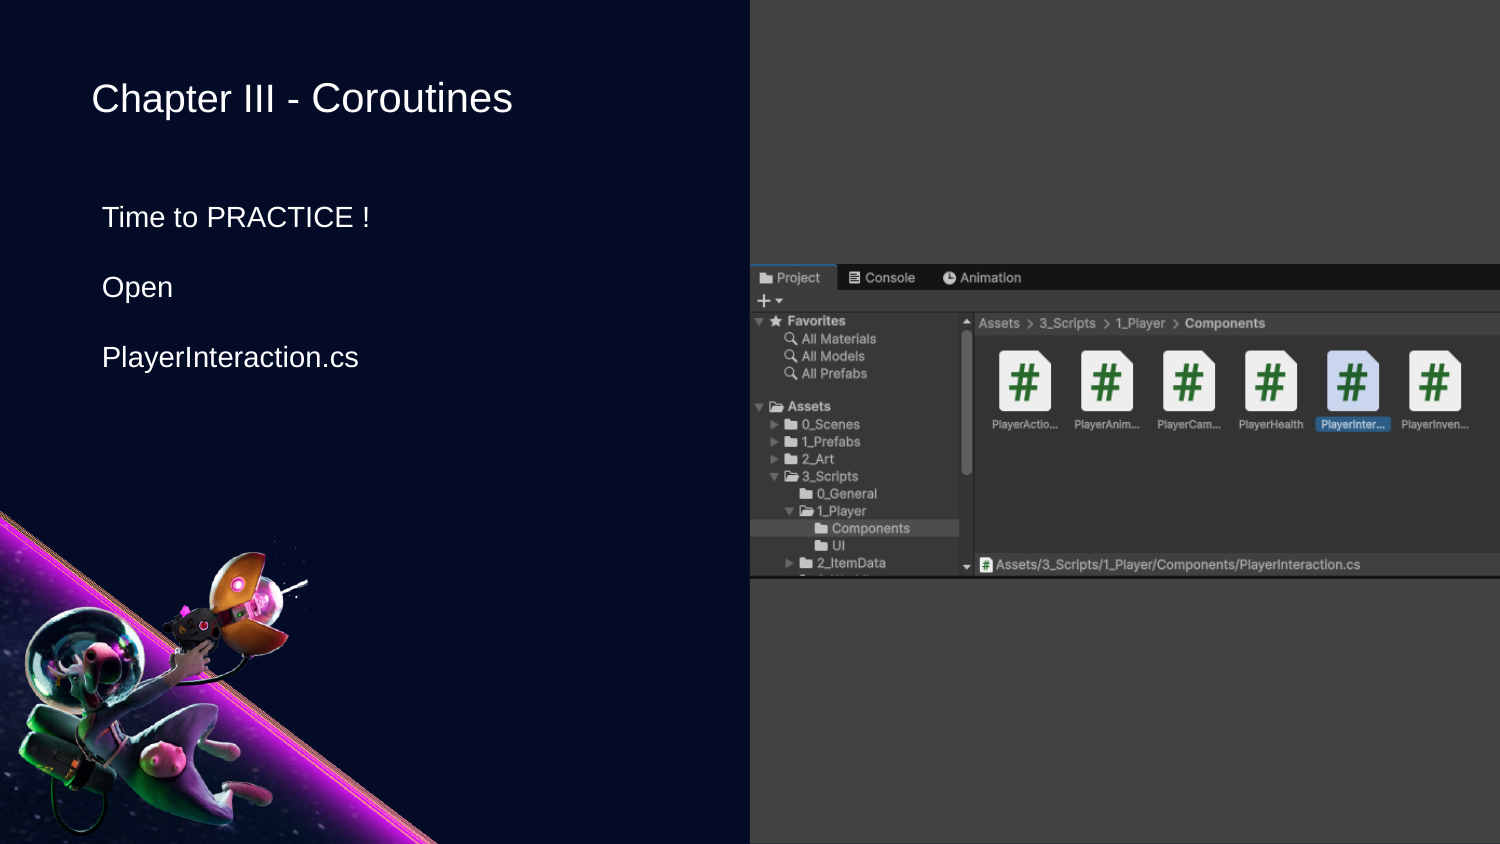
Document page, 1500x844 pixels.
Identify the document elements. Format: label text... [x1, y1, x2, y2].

text_box Chapter III - Coroutines [76, 55, 706, 148]
text_box Time to PRACTICE ! Open PlayerInteraction.cs [86, 183, 684, 749]
picture [0, 0, 1500, 844]
